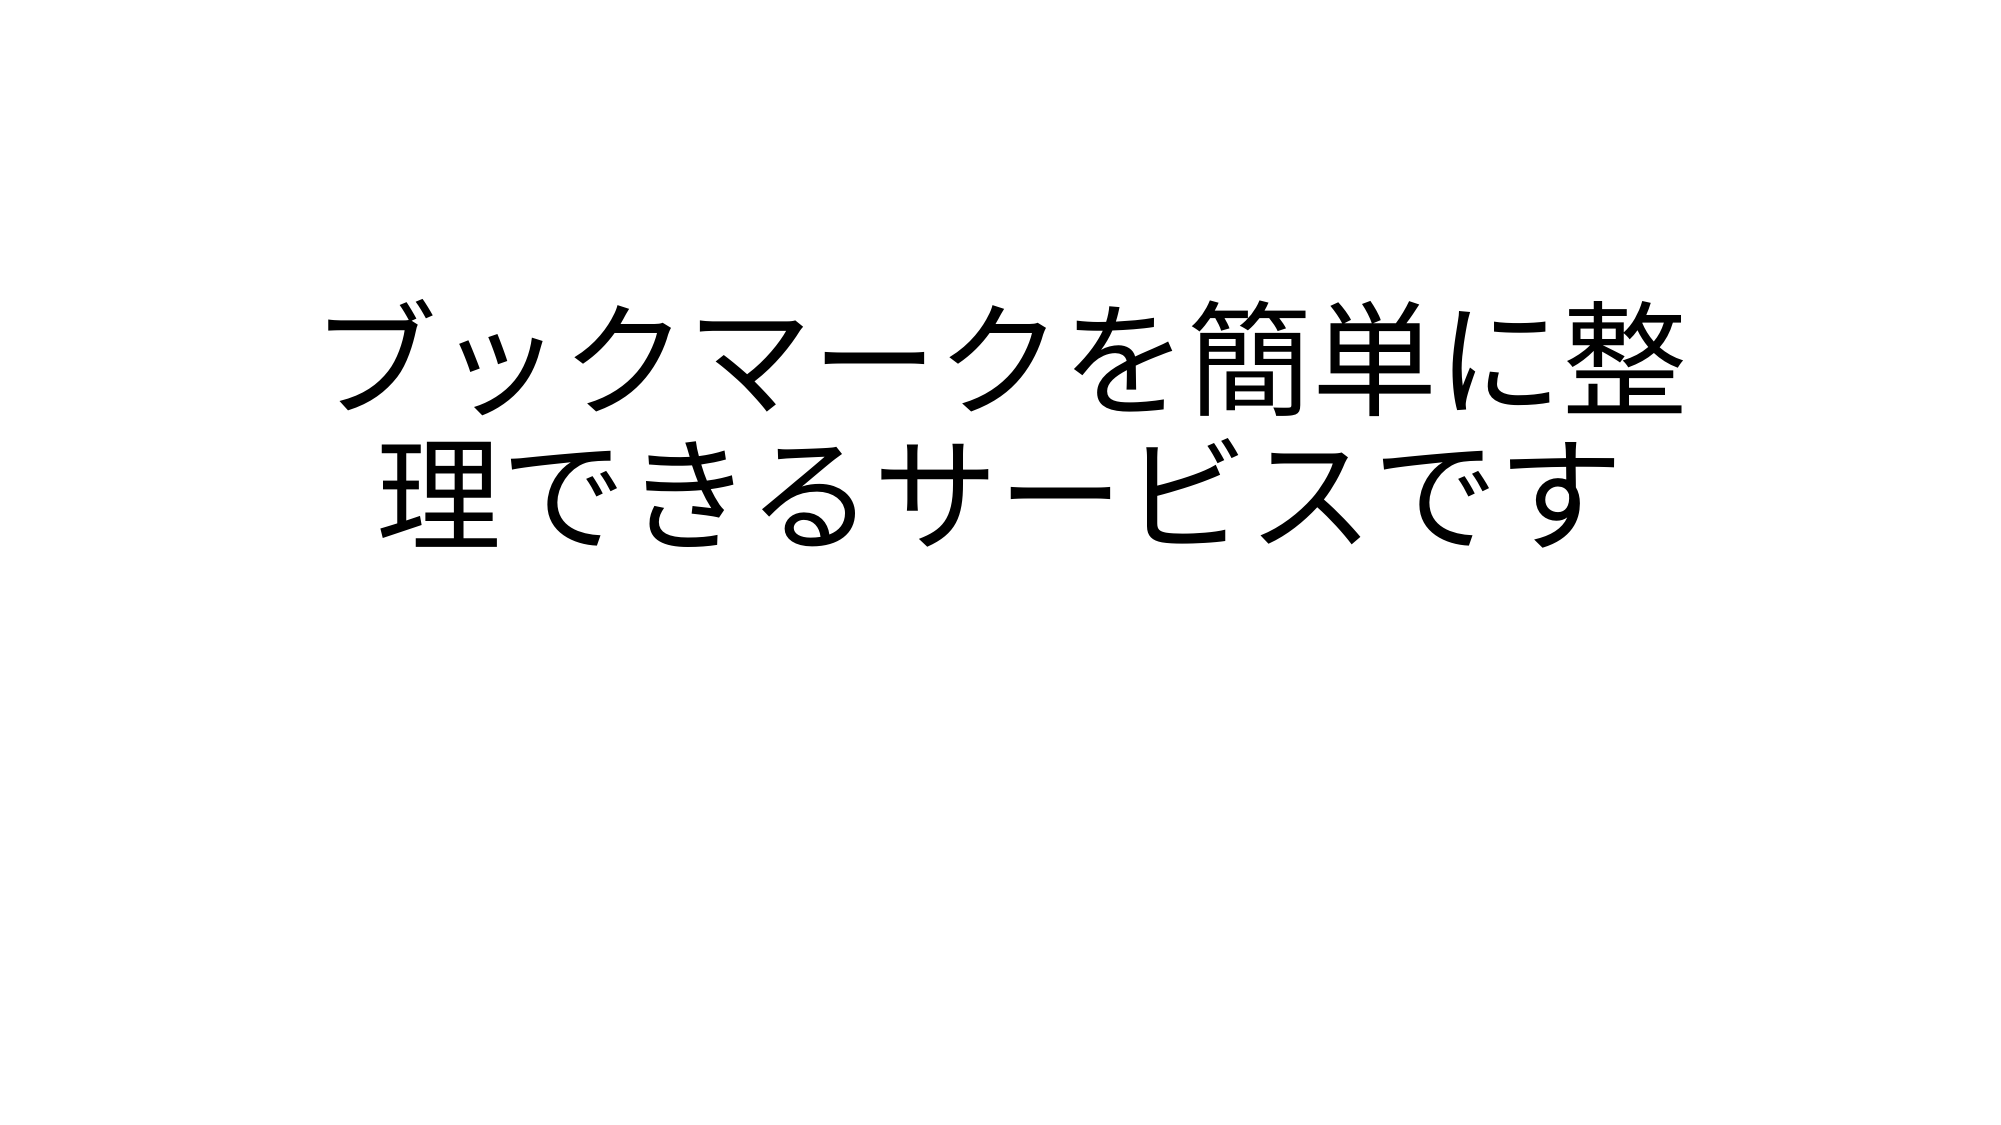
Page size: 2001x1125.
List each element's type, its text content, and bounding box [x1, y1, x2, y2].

title ブックマークを簡単に整理できるサービスです [249, 184, 1750, 576]
